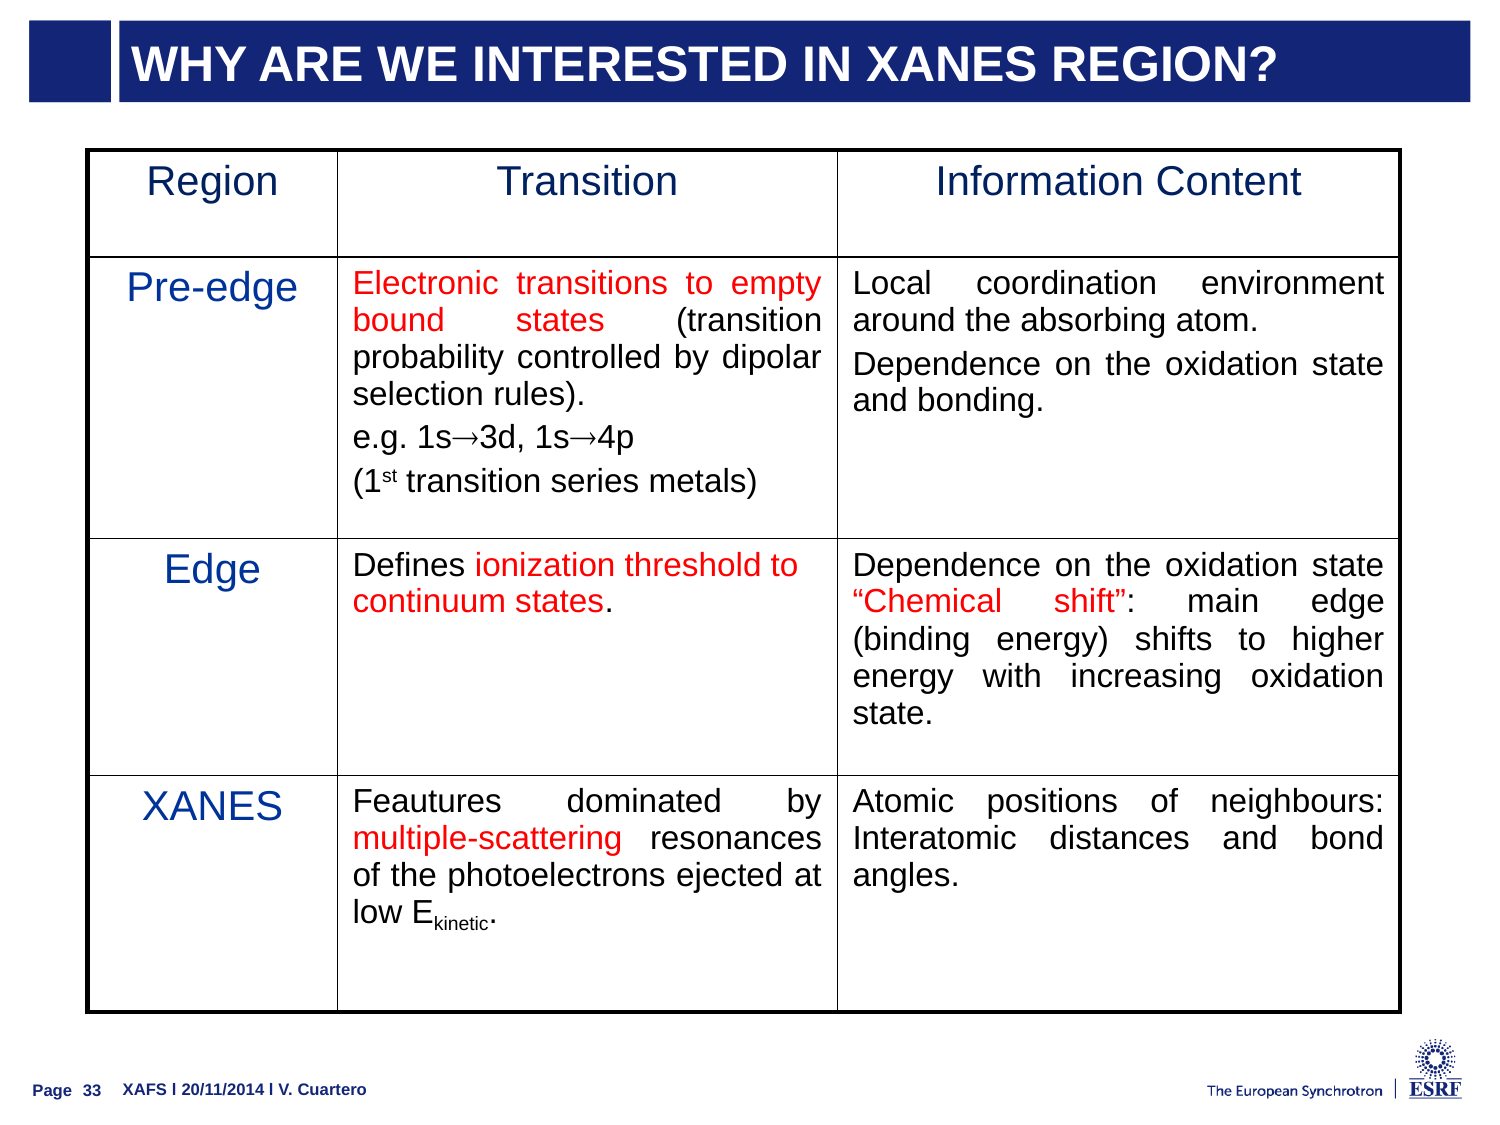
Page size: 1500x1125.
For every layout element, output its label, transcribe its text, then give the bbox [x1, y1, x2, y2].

table_cell Feautures dominated by multiple-scattering resonances of the photoelectrons ejected at low Ekinetic. [338, 776, 837, 1010]
table_cell Electronic transitions to empty bound states (transition probability controlled by dipolar selection rules). e.g. 1s3d, 1s4p (1st transition series metals) [338, 258, 837, 538]
footer XAFS l 20/11/2014 l V. Cuartero [148, 1063, 1122, 1099]
table_header Transition [338, 152, 837, 256]
table_cell Local coordination environment around the absorbing atom. Dependence on the oxidation state and bonding. [838, 258, 1398, 538]
title Why are we interested in xanes region? [119, 20, 1471, 103]
text_box Page 33 [17, 1051, 148, 1125]
table_cell Dependence on the oxidation state “Chemical shift”: main edge (binding energy) shifts to higher energy with increasing oxidation state. [838, 539, 1398, 775]
picture [1175, 1018, 1500, 1125]
table_header Region [90, 152, 337, 256]
table_cell Pre-edge [90, 258, 337, 538]
table_cell Edge [90, 539, 337, 775]
table_header Information Content [838, 152, 1398, 256]
table_cell Atomic positions of neighbours: Interatomic distances and bond angles. [838, 776, 1398, 1010]
table_cell Defines ionization threshold to continuum states. [338, 539, 837, 775]
table_cell XANES [90, 776, 337, 1010]
